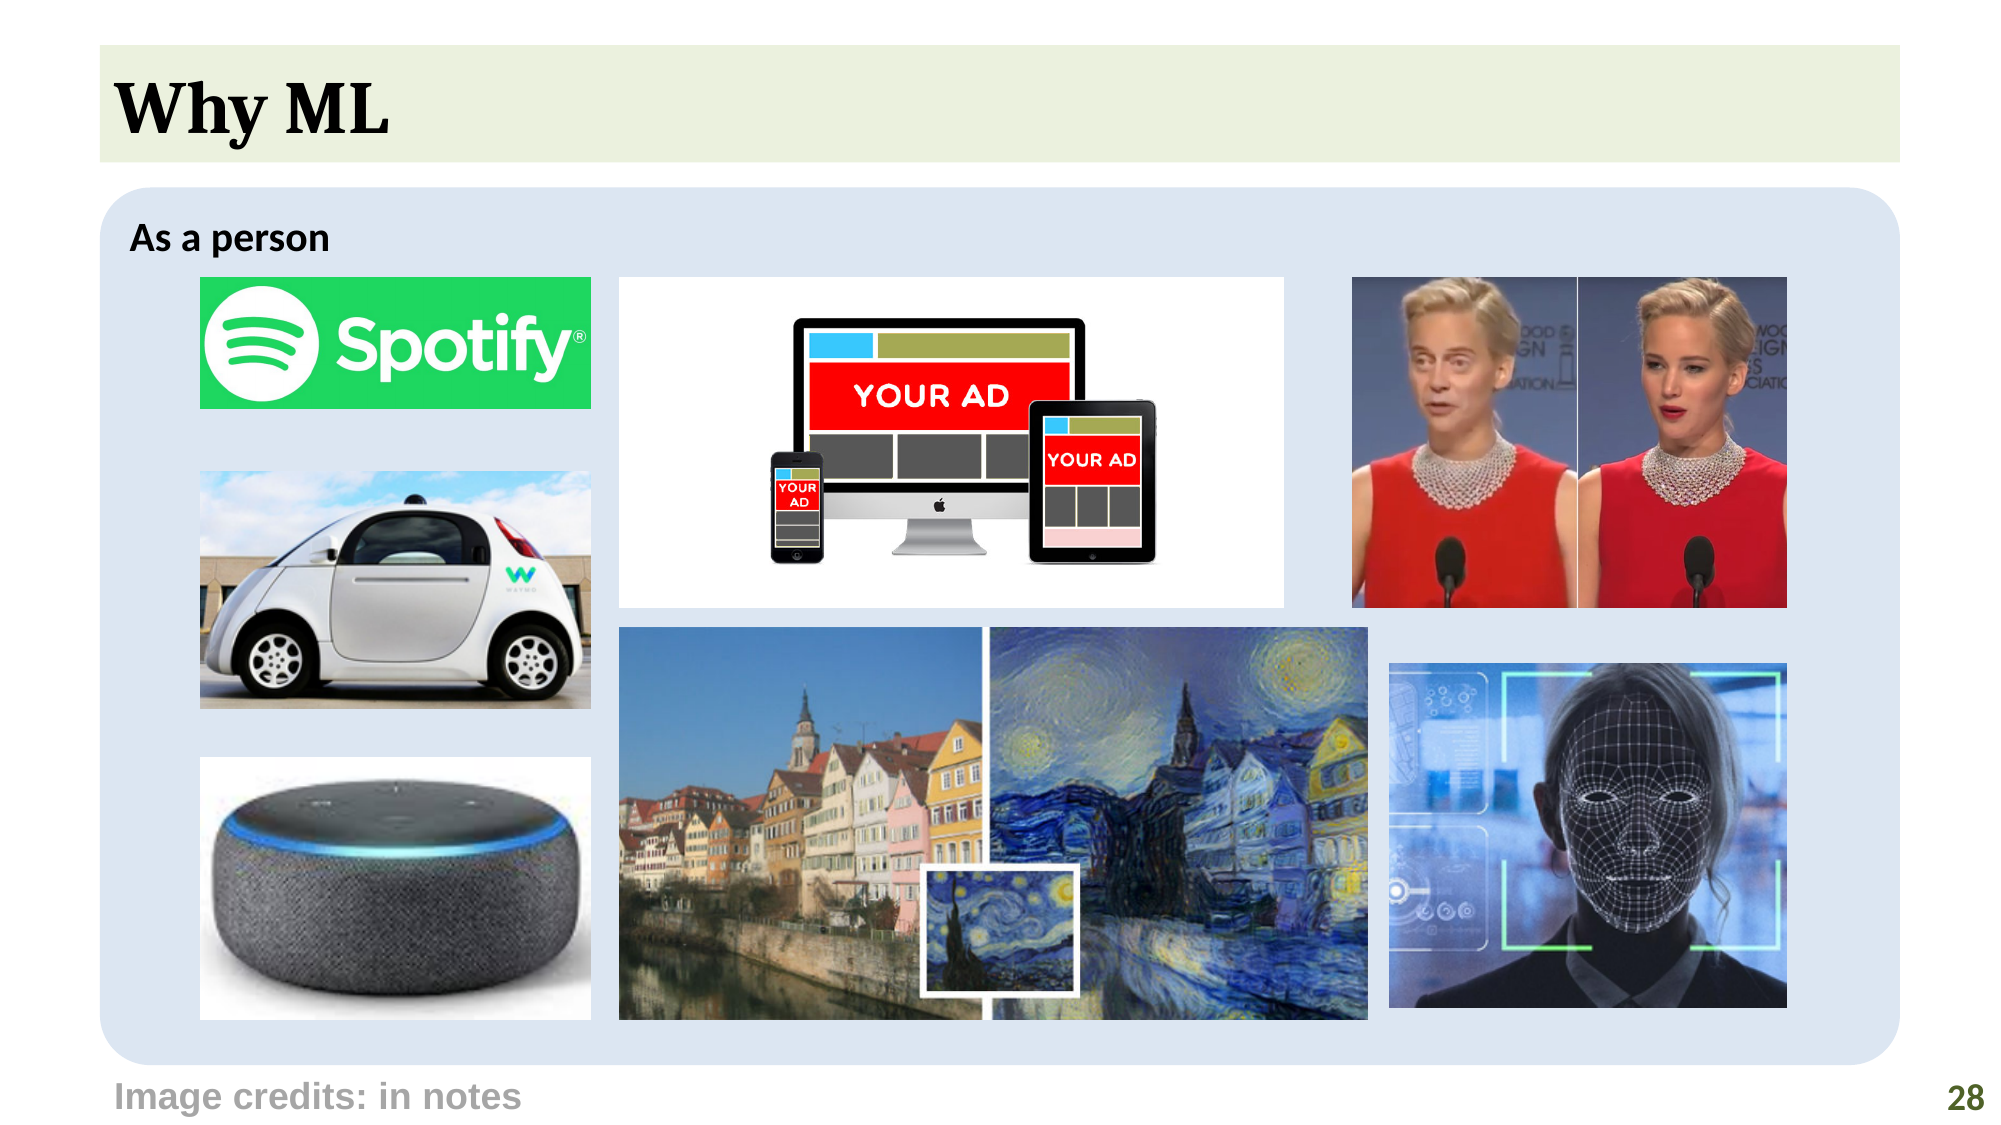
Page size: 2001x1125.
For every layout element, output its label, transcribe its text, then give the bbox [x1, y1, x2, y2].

title Why ML [99, 44, 1901, 163]
text_box Image credits: in notes [99, 1064, 538, 1125]
picture [1352, 277, 1787, 609]
picture [199, 471, 591, 709]
picture [199, 756, 591, 1020]
text_box As a person [97, 185, 1903, 1068]
slide_number 28 [1899, 1065, 2000, 1125]
picture [199, 277, 591, 409]
picture [619, 627, 1368, 1020]
picture [1389, 662, 1787, 1008]
picture [619, 277, 1285, 609]
